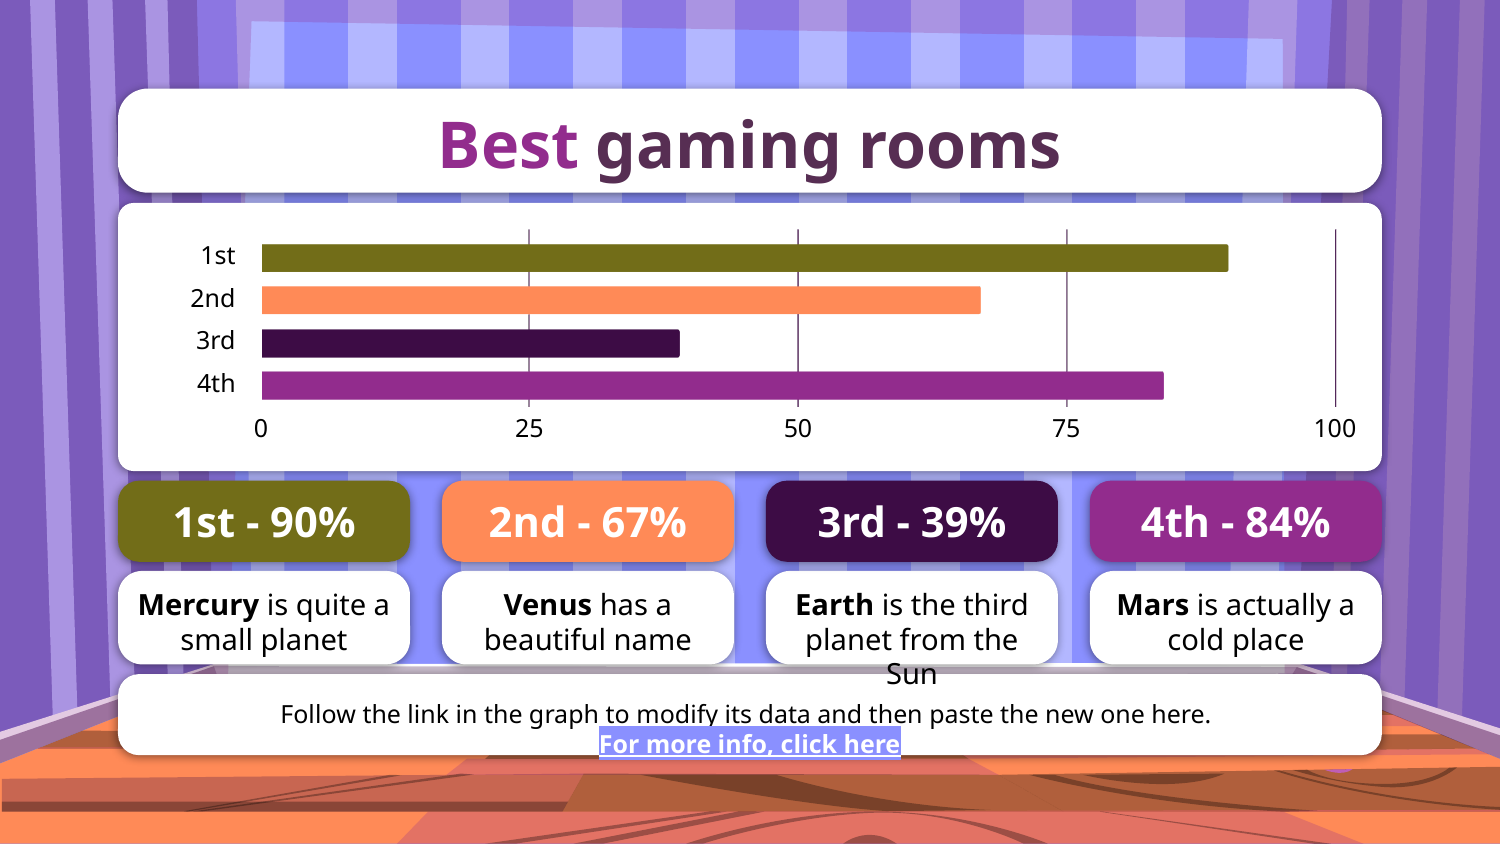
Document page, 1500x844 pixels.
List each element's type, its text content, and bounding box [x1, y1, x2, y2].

text_box 75 [1018, 416, 1115, 461]
text_box Venus has a beautiful name [441, 570, 734, 665]
text_box 1st - 90% [118, 480, 410, 562]
picture [261, 218, 1346, 407]
text_box 3rd [119, 330, 251, 373]
text_box [121, 746, 1378, 756]
text_box 100 [1286, 397, 1383, 461]
text_box [118, 202, 1382, 472]
text_box 2nd - 67% [441, 480, 734, 562]
text_box Mercury is quite a small planet [118, 570, 410, 665]
title Best gaming rooms [118, 88, 1382, 193]
text_box 0 [212, 397, 310, 461]
text_box 25 [481, 416, 578, 461]
text_box Earth is the third planet from the Sun [765, 570, 1058, 665]
text_box Follow the link in the graph to modify its data and then paste the new one here. For more info, click here [118, 683, 1382, 746]
text_box 1st [119, 224, 251, 267]
text_box 4th [119, 373, 251, 416]
text_box 50 [749, 416, 847, 461]
text_box 3rd - 39% [765, 480, 1058, 562]
text_box 2nd [119, 267, 251, 330]
text_box [122, 674, 1378, 683]
text_box Mars is actually a cold place [1089, 570, 1382, 665]
text_box 4th - 84% [1089, 480, 1382, 562]
